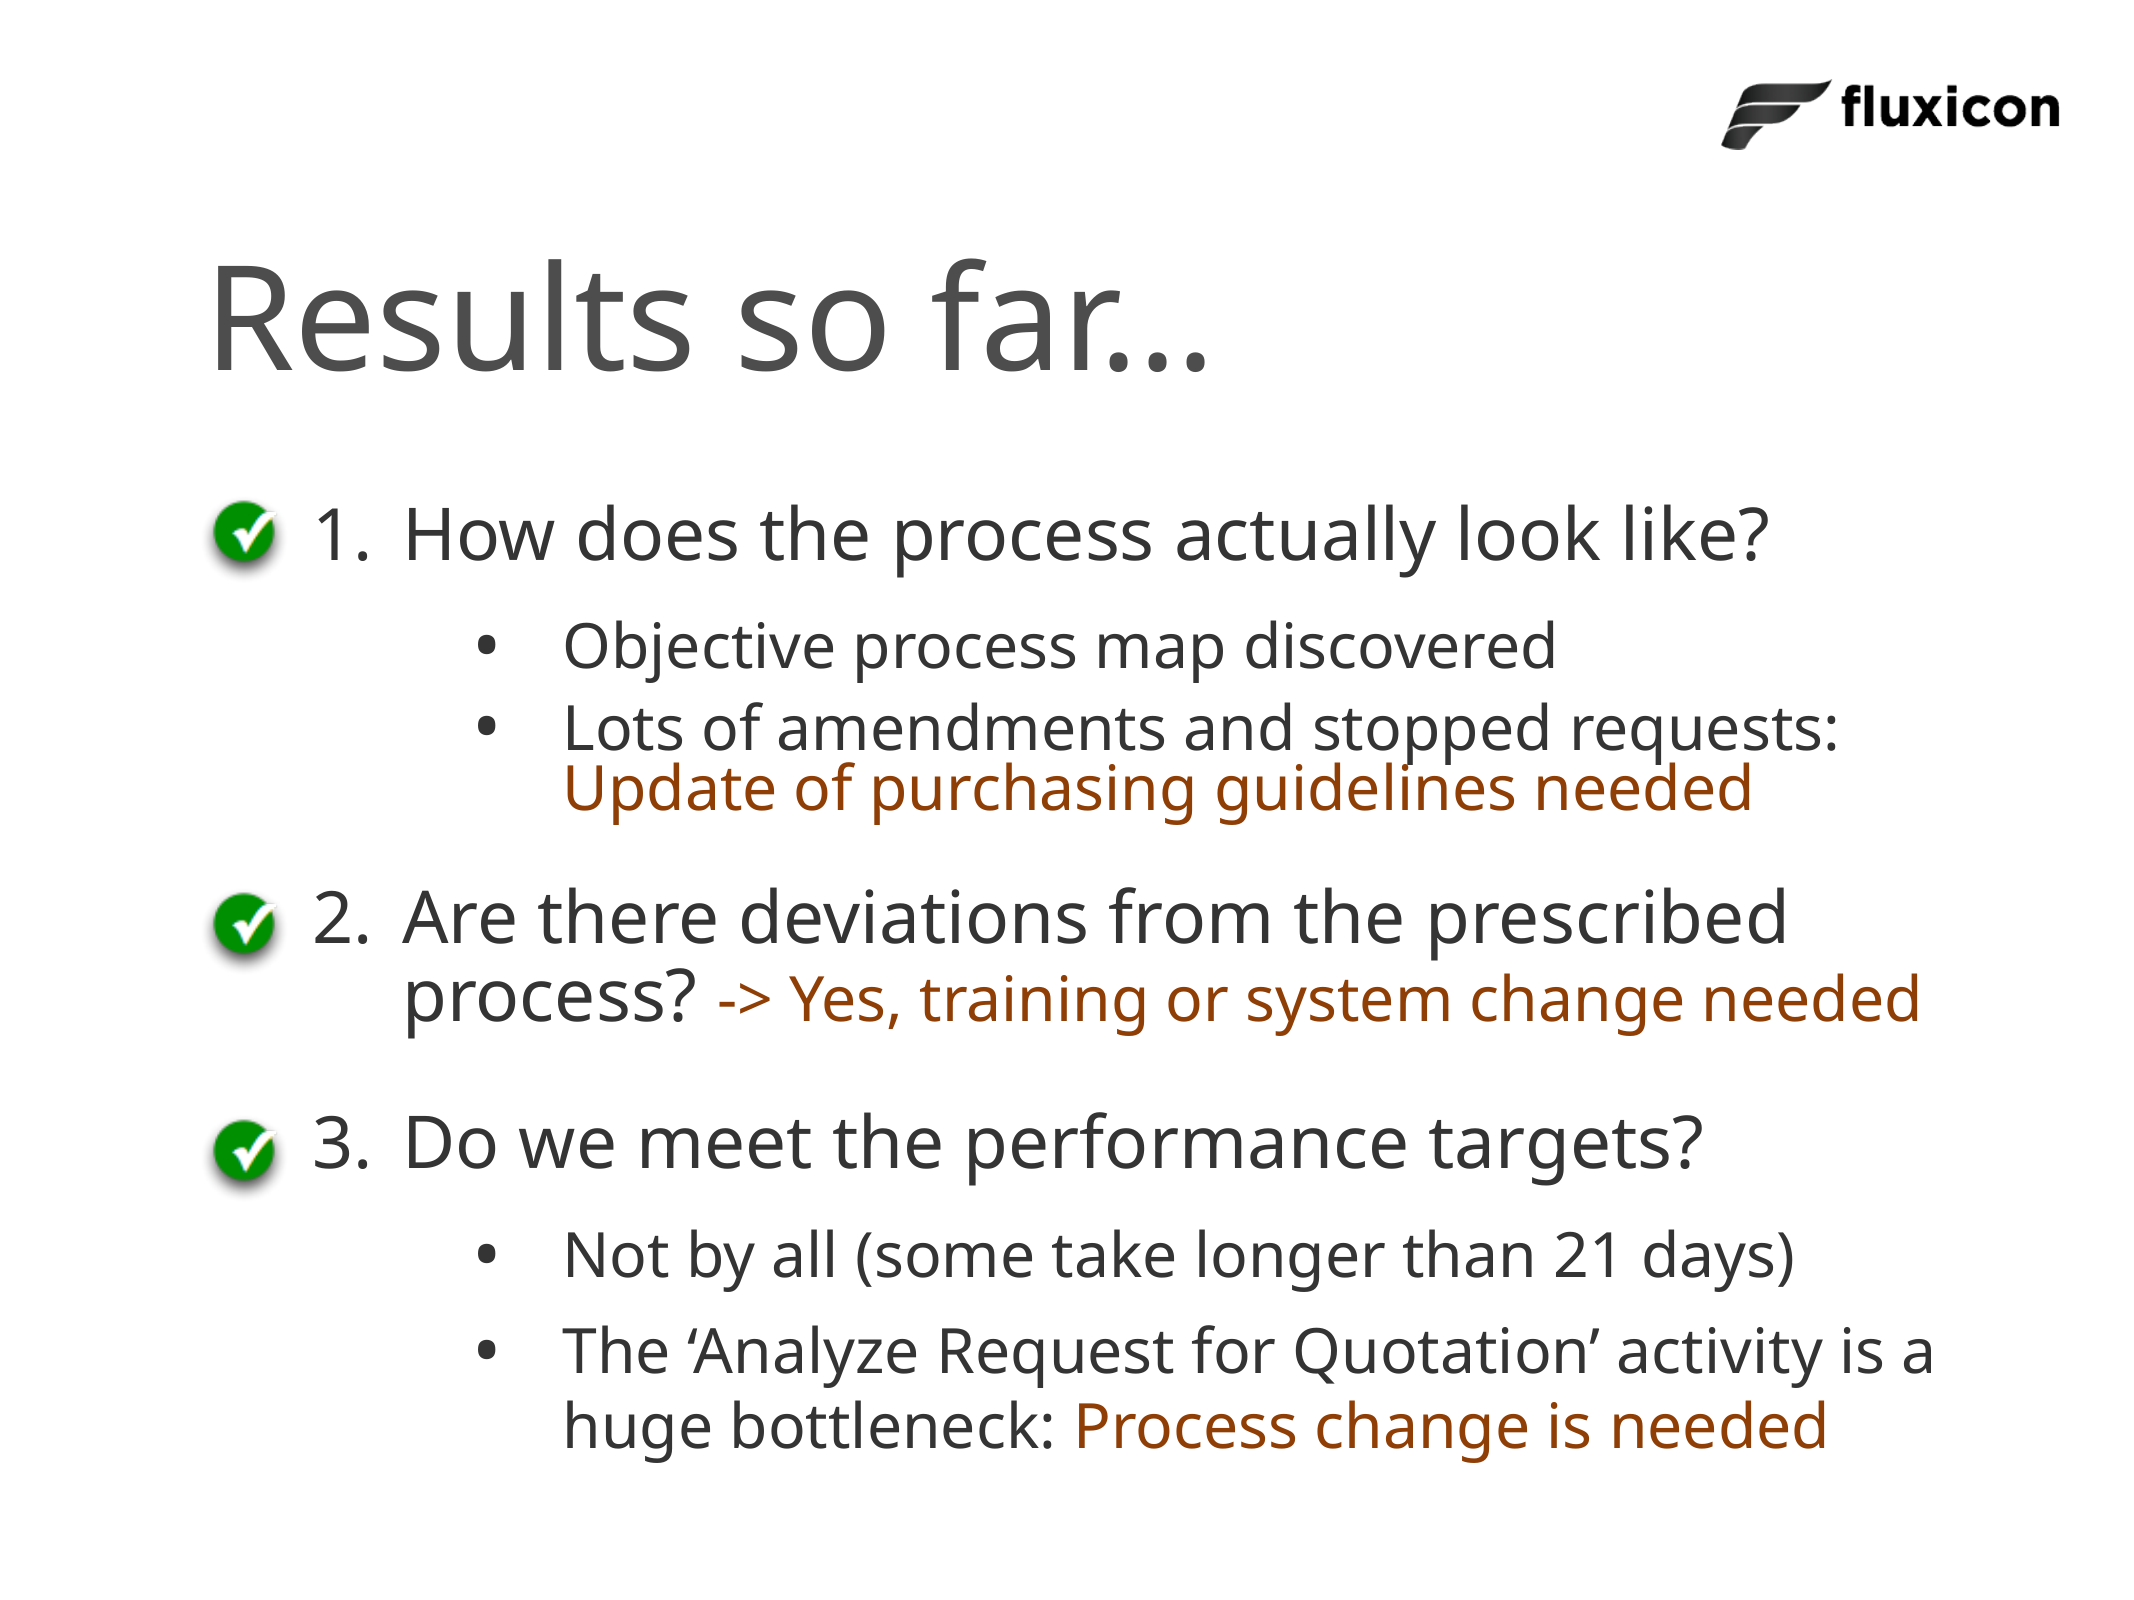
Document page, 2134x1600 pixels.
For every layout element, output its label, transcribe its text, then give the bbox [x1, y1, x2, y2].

picture [195, 883, 294, 986]
picture [195, 1110, 294, 1213]
list How does the process actually look like? Objective process map discovered Lots of amendments and stopped requests: Update of purchasing guidelines needed Are there deviations from the prescribed process? -> Yes, training or system change needed Do we meet the performance targets? Not by all (some take longer than 21 days) The ‘Analyze Request for Quotation’ activity is a huge bottleneck: Process change is needed [197, 481, 2009, 1565]
title Results so far... [197, 208, 1973, 417]
picture [1721, 78, 2063, 150]
picture [195, 491, 294, 595]
